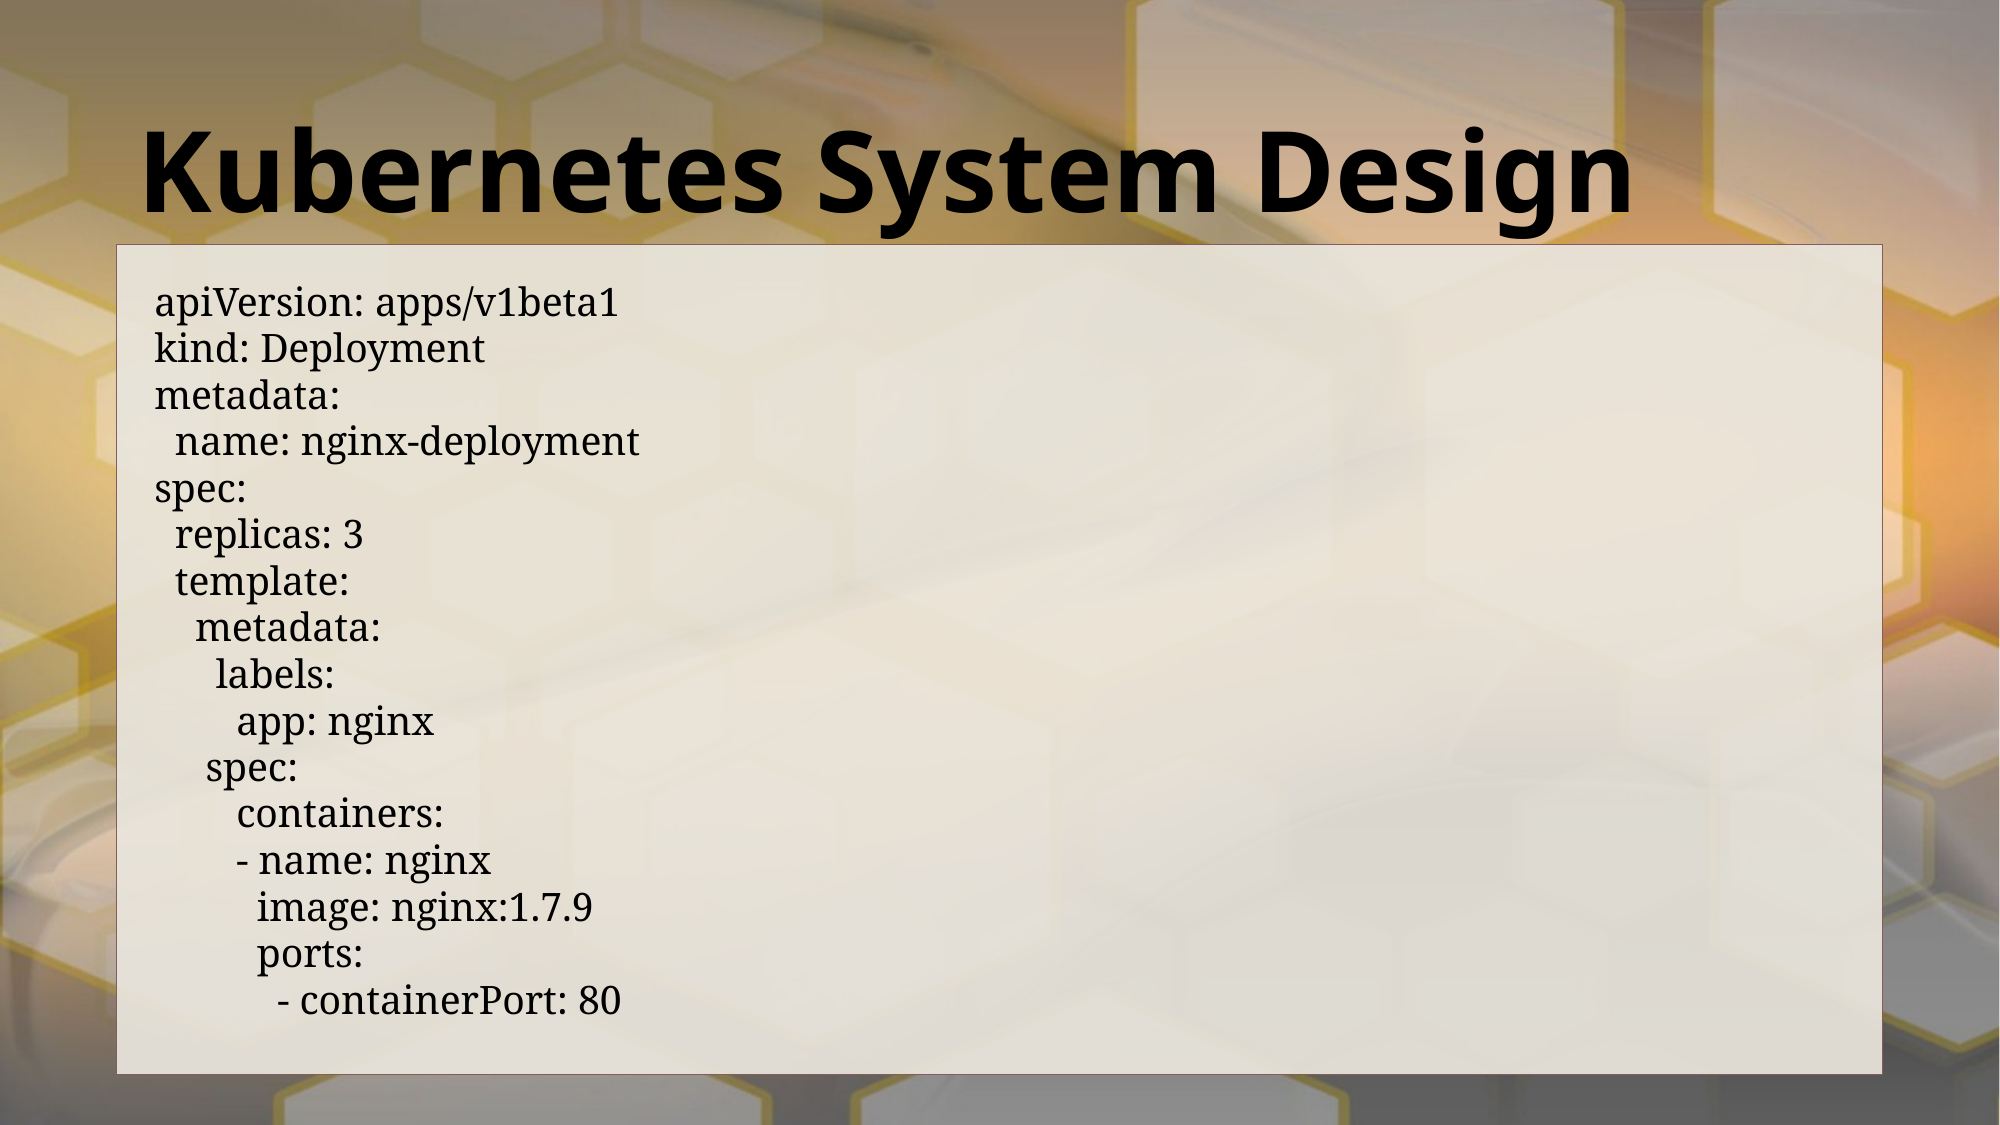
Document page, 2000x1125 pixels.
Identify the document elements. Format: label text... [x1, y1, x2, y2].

list apiVersion: apps/v1beta1 kind: Deployment metadata: name: nginx-deployment spec: replicas: 3 template: metadata: labels: app: nginx spec: containers: - name: nginx image: nginx:1.7.9 ports: - containerPort: 80 [116, 244, 1883, 1075]
picture [0, 0, 2000, 1125]
title Kubernetes System Design [122, 57, 1883, 244]
